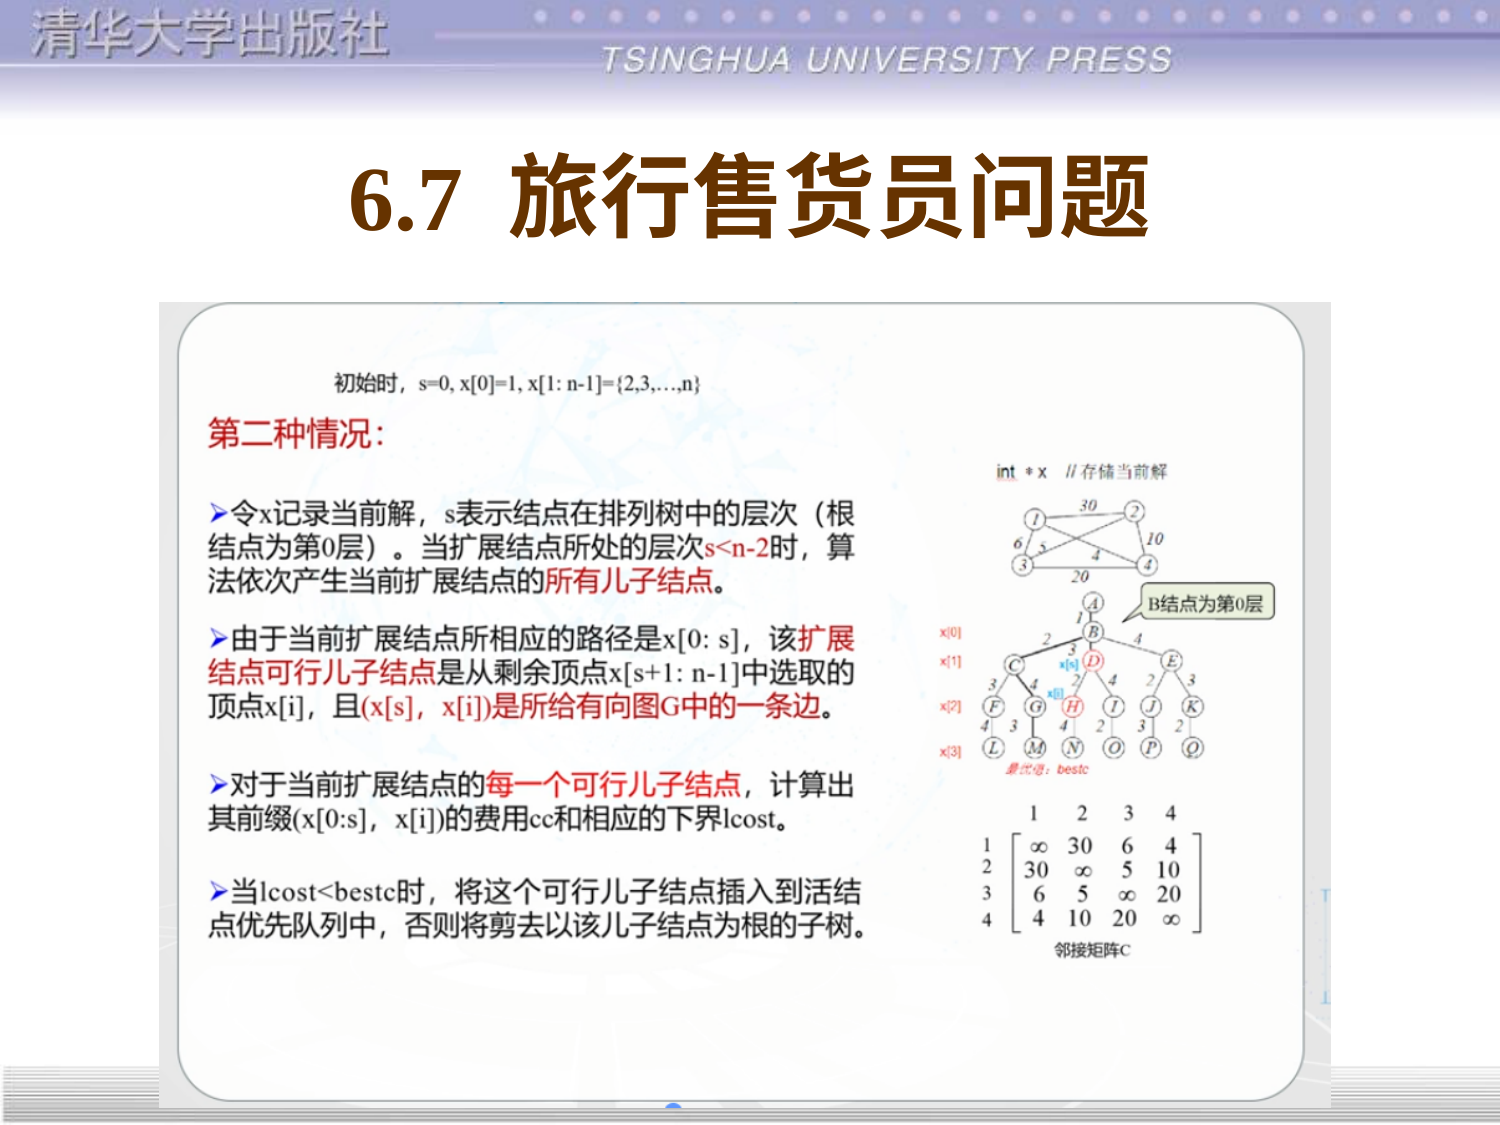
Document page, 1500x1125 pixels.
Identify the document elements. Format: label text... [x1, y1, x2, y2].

title 6.7 旅行售货员问题 [112, 99, 1388, 288]
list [159, 302, 1331, 1108]
picture [0, 0, 1500, 1125]
